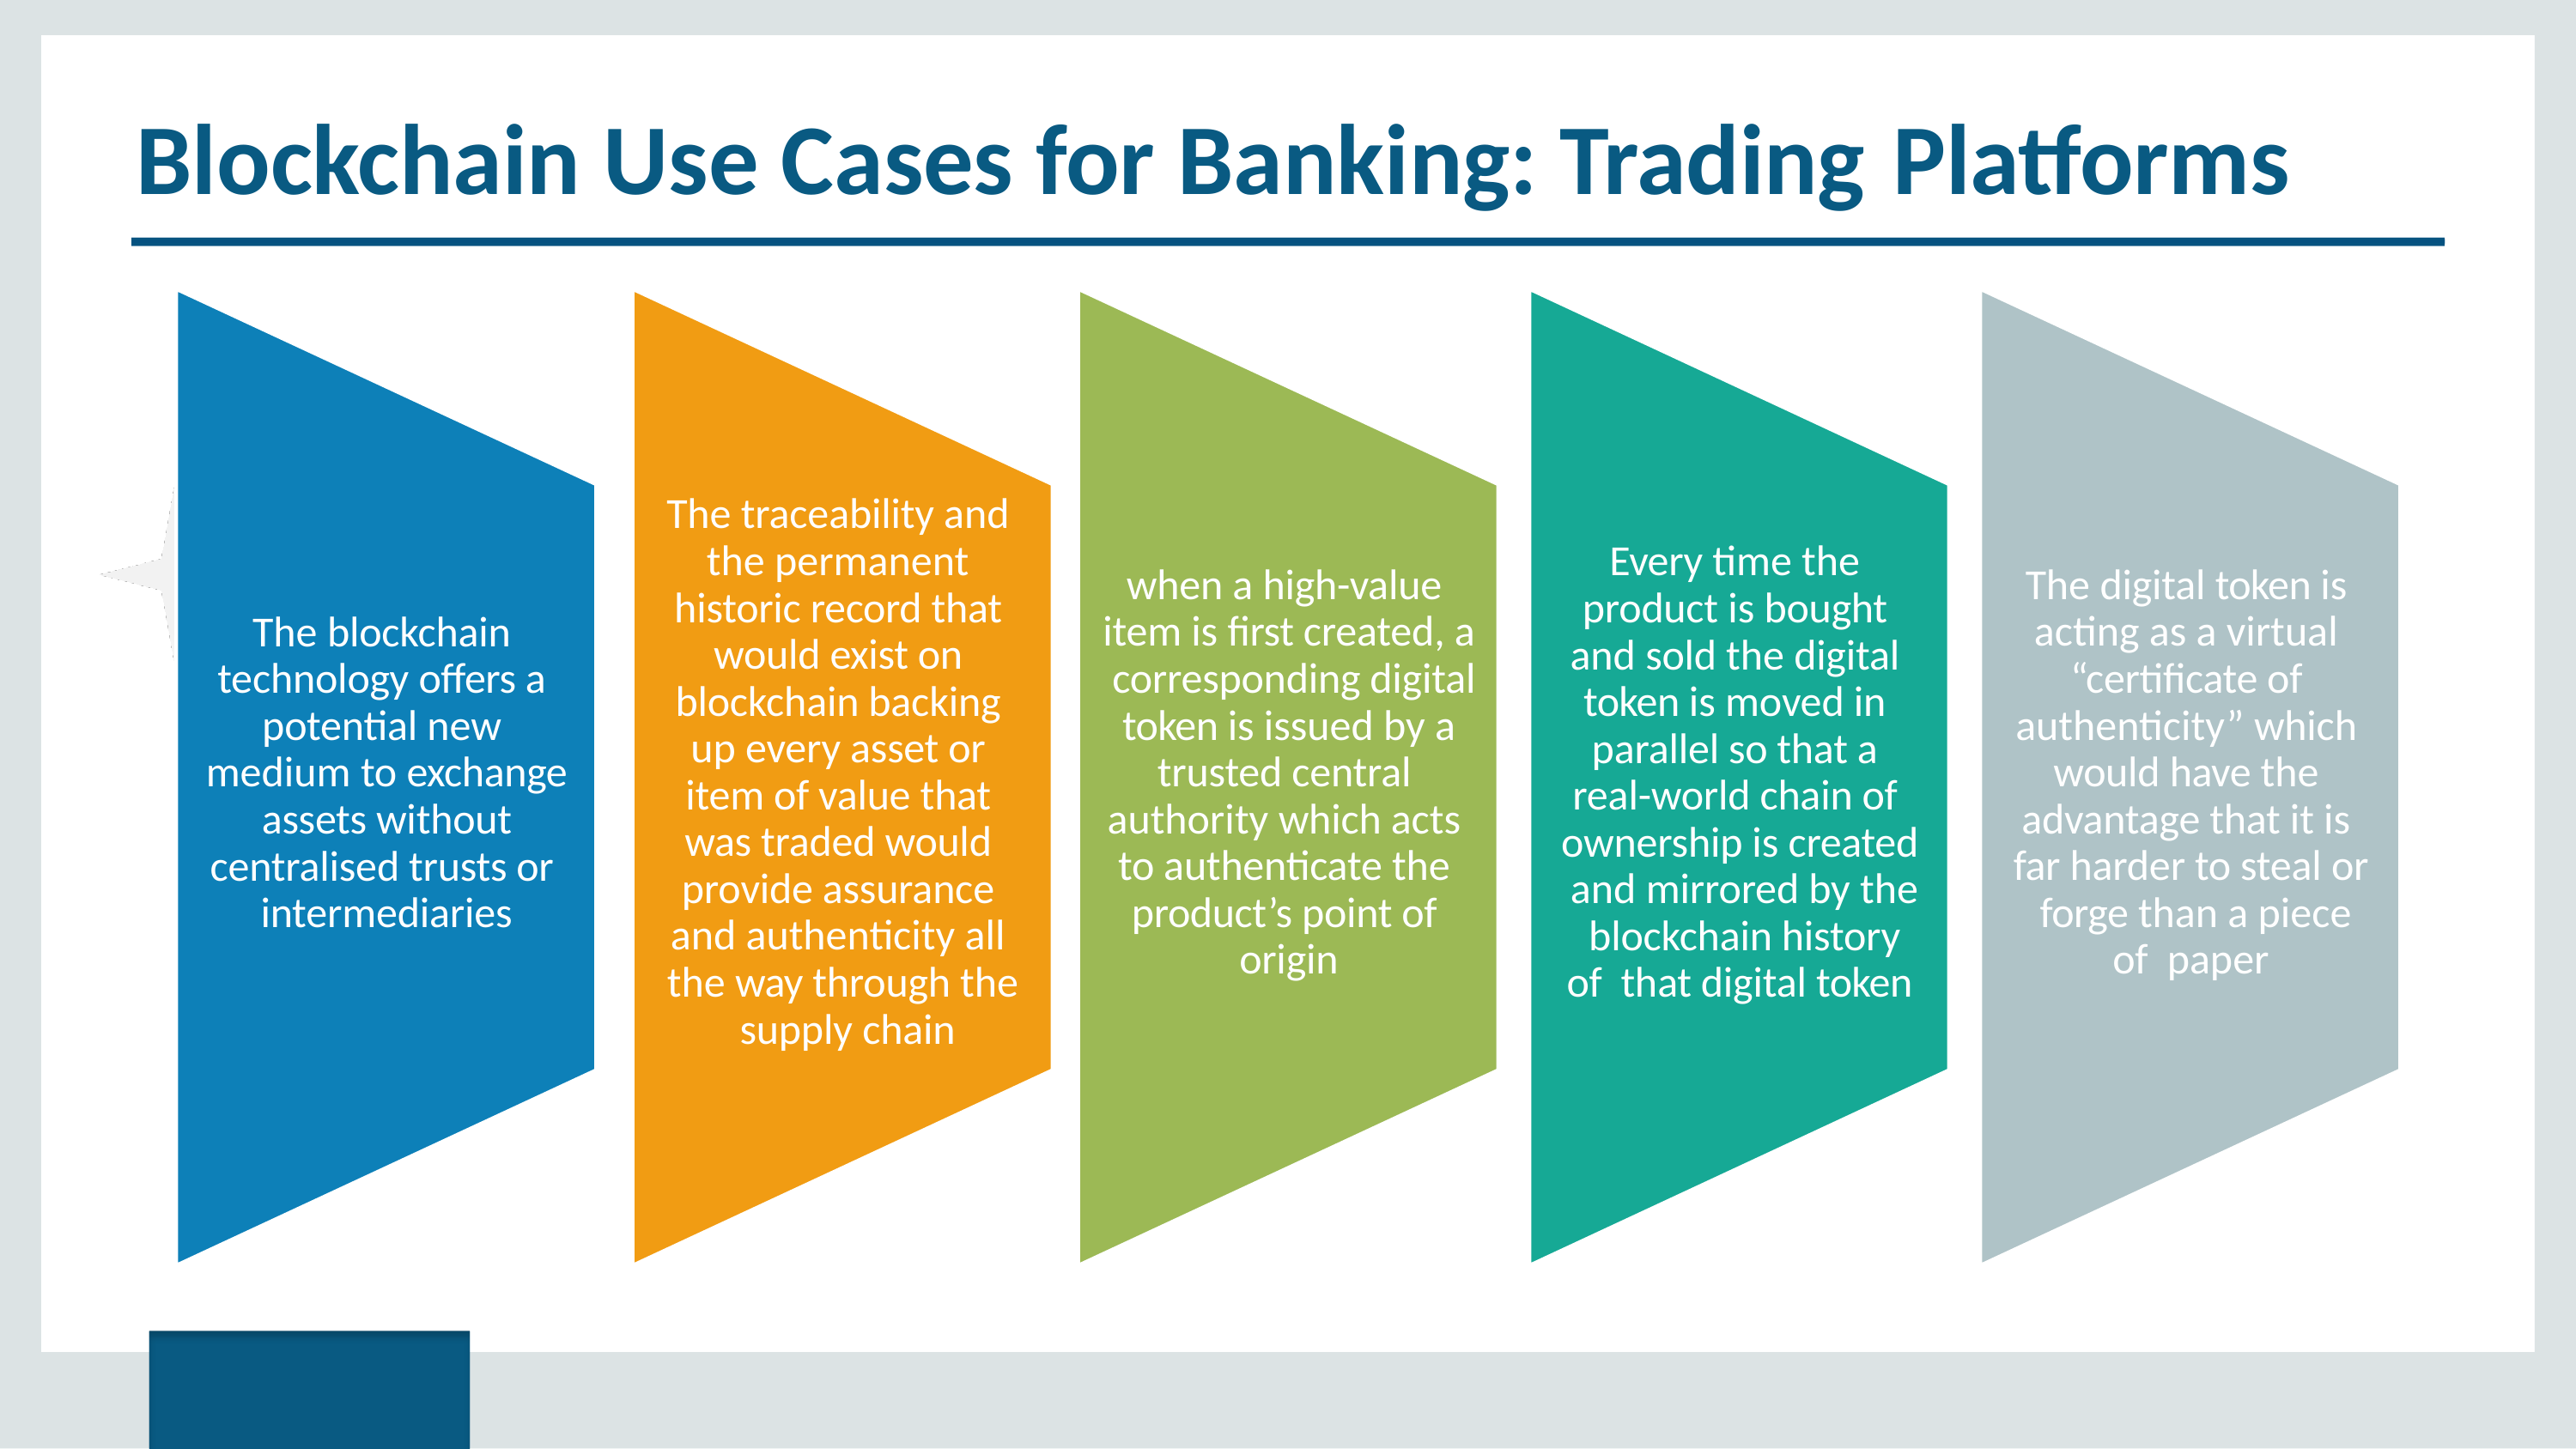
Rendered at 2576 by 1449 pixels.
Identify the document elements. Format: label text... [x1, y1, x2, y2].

text_box The blockchain technology offers a potential new medium to exchange assets without centralised trusts or intermediaries [199, 601, 572, 937]
text_box [632, 288, 1053, 1266]
text_box [176, 288, 597, 1266]
text_box Every time the product is bought and sold the digital token is moved in parallel so that a real-world chain of ownership is created and mirrored by the blockchain history of that digital token [1554, 530, 1923, 1007]
text_box when a high-value item is first created, a corresponding digital token is issued by a trusted central authority which acts to authenticate the product’s point of origin [1096, 554, 1480, 984]
text_box [1529, 288, 1949, 1266]
text_box The digital token is acting as a virtual “certificate of authenticity” which would have the advantage that it is far harder to steal or forge than a piece of paper [2007, 554, 2373, 984]
text_box The traceability and the permanent historic record that would exist on blockchain backing up every asset or item of value that was traded would provide assurance and authenticity all the way through the supply chain [660, 483, 1024, 1053]
text_box [1078, 288, 1498, 1266]
text_box [1980, 288, 2401, 1266]
text_box [2315, 239, 2445, 244]
text_box [149, 1331, 471, 1449]
text_box [99, 484, 176, 664]
title Blockchain Use Cases for Banking: Trading Platforms [132, 91, 2315, 337]
